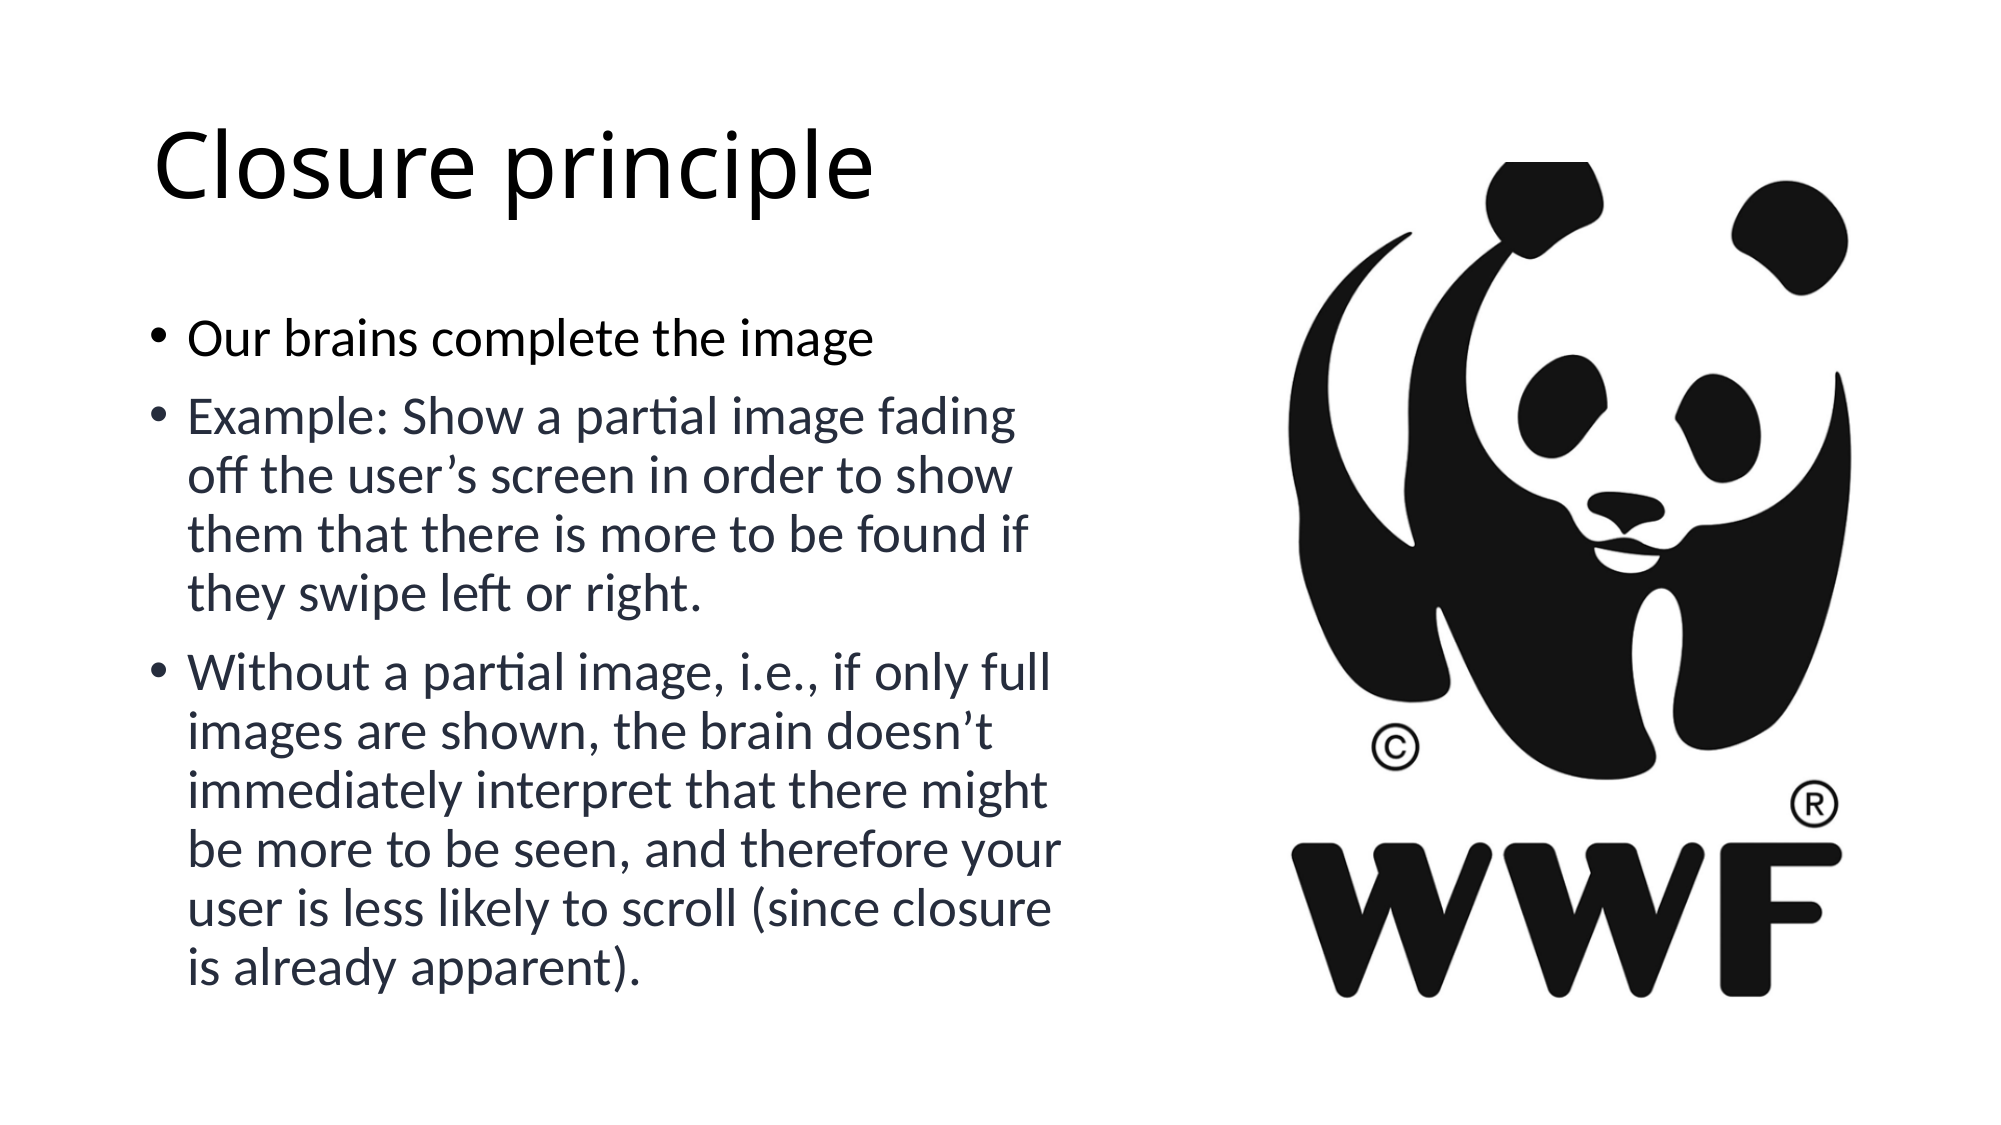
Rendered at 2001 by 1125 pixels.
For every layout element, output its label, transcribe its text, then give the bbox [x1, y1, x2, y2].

title Closure principle [137, 59, 1863, 278]
picture [1172, 162, 1983, 1026]
list Our brains complete the image Example: Show a partial image fading off the user’s screen in order to show them that there is more to be found if they swipe left or right. Without a partial image, i.e., if only full images are shown, the brain doesn’t immediately interpret that there might be more to be seen, and therefore your user is less likely to scroll (since closure is already apparent). [134, 301, 1100, 1016]
